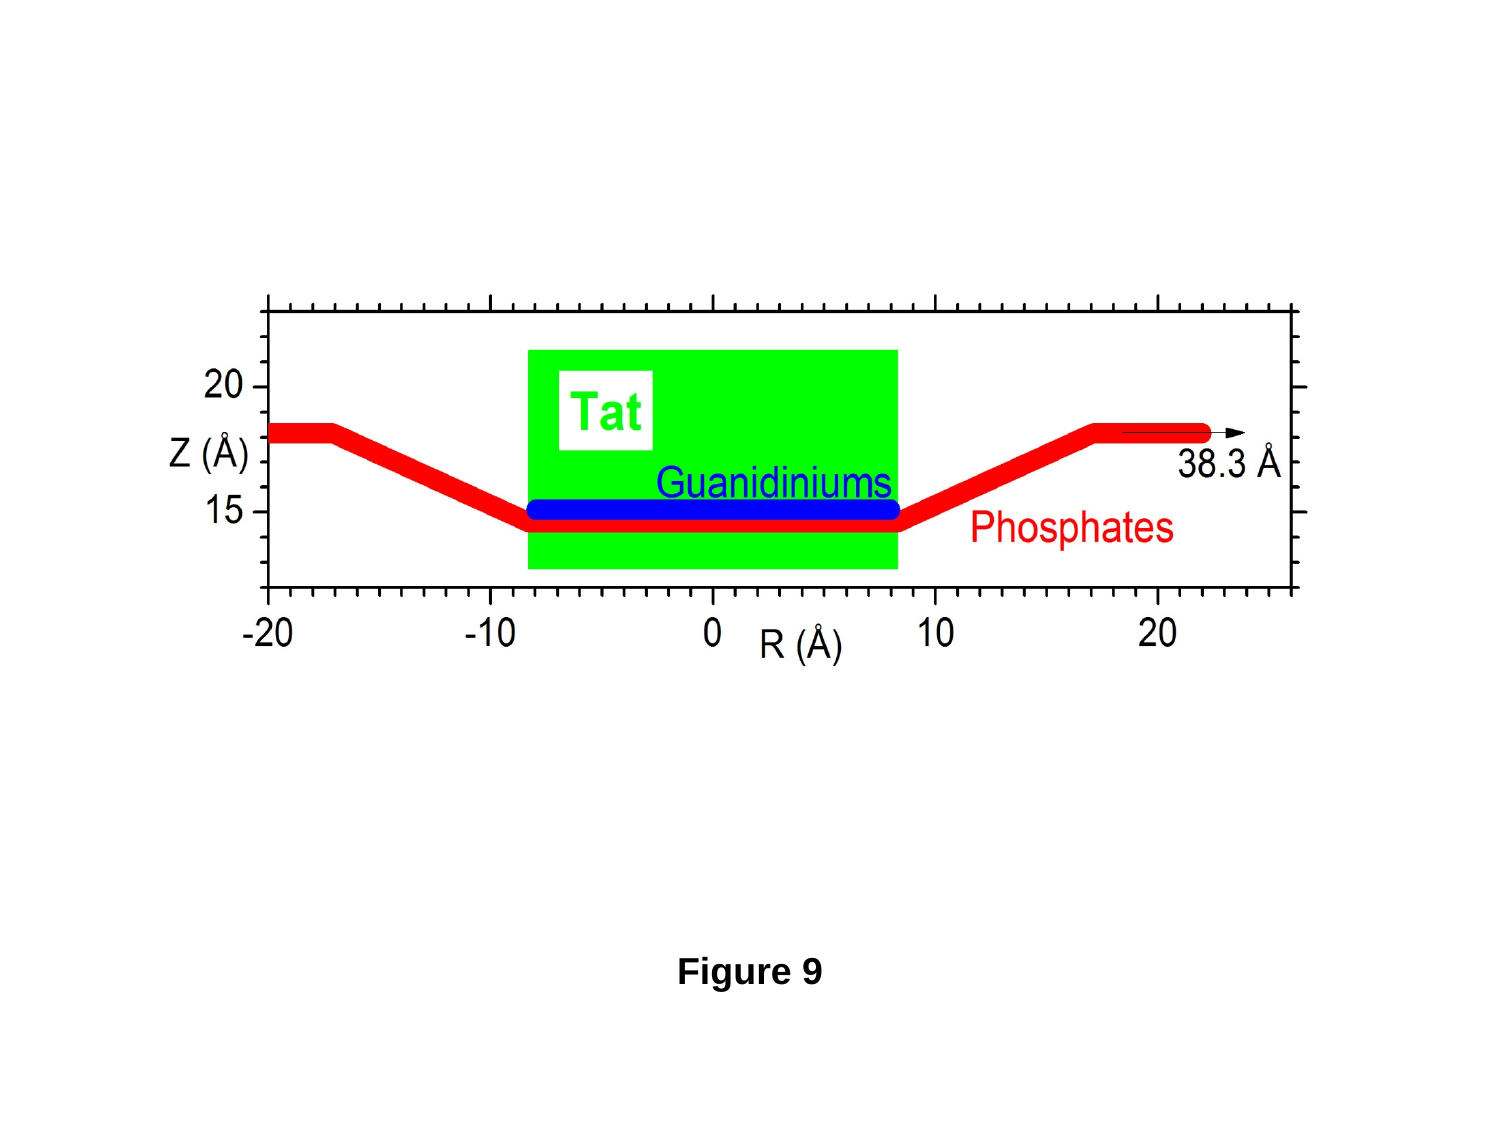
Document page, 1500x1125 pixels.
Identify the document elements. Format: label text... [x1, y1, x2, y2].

picture [0, 262, 1500, 686]
text_box Figure 9 [662, 939, 900, 1000]
